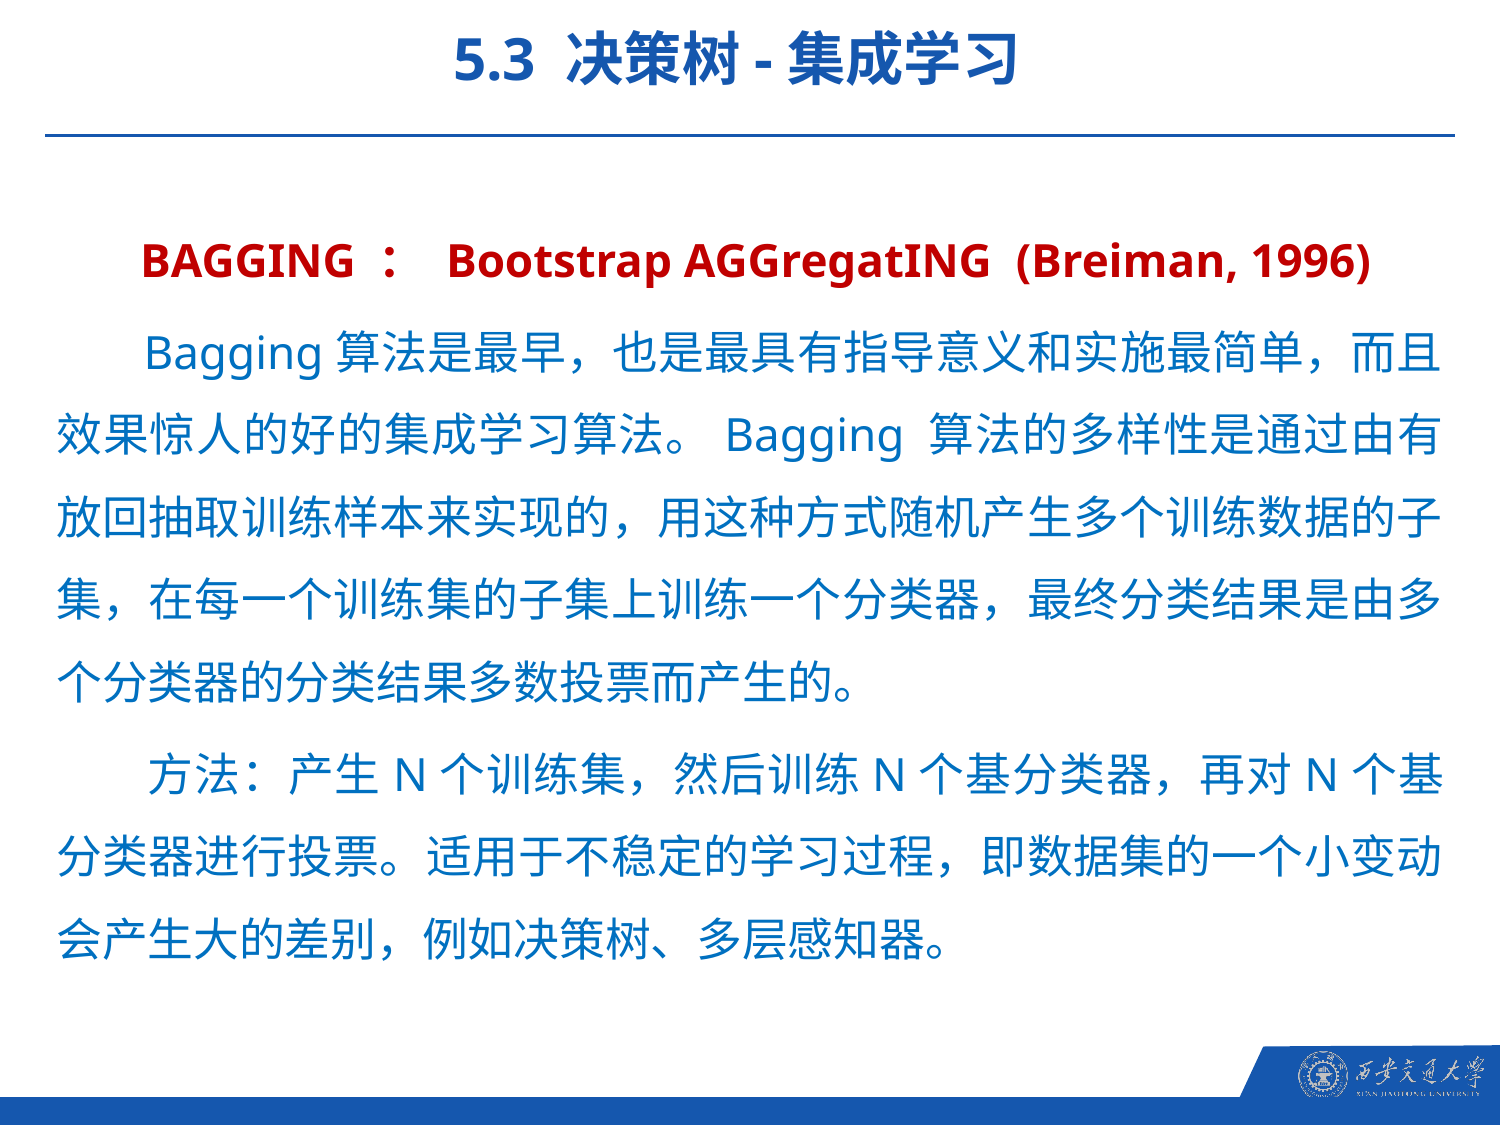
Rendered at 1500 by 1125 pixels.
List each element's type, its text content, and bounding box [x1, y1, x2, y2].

list BAGGING ： Bootstrap AGGregatING (Breiman, 1996) Bagging算法是最早，也是最具有指导意义和实施最简单，而且效果惊人的好的集成学习算法。Bagging 算法的多样性是通过由有放回抽取训练样本来实现的，用这种方式随机产生多个训练数据的子集，在每一个训练集的子集上训练一个分类器，最终分类结果是由多个分类器的分类结果多数投票而产生的。 方法：产生N个训练集，然后训练N个基分类器，再对N个基分类器进行投票。适用于不稳定的学习过程，即数据集的一个小变动会产生大的差别，例如决策树、多层感知器。 [41, 196, 1459, 1047]
text_box 5.3 决策树-集成学习 [134, 14, 1340, 100]
